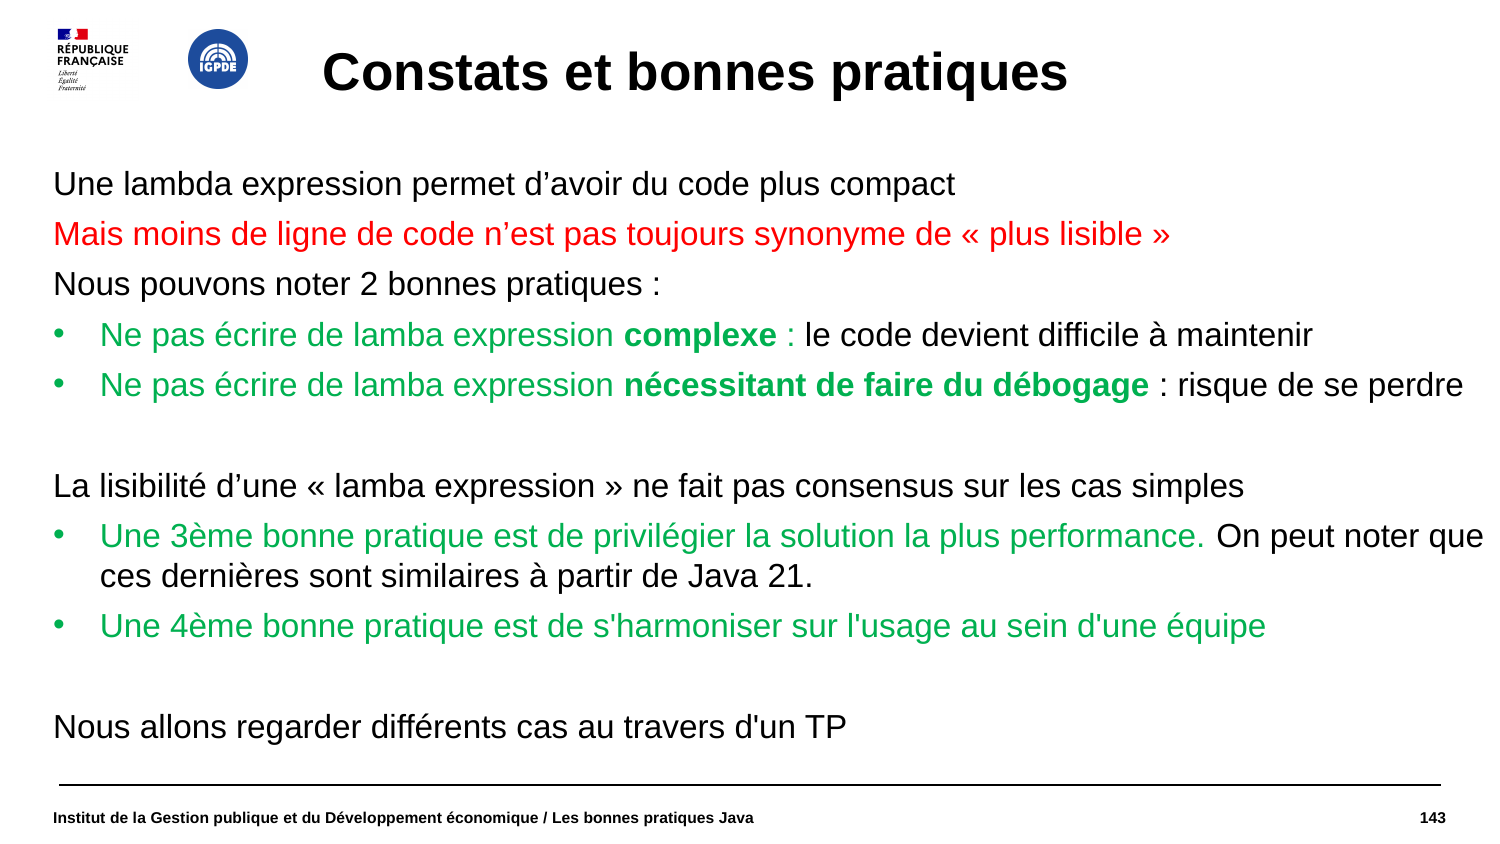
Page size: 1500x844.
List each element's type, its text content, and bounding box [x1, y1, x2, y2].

slide_number 143 [1224, 787, 1447, 844]
list Une lambda expression permet d’avoir du code plus compact Mais moins de ligne de code n’est pas toujours synonyme de « plus lisible » Nous pouvons noter 2 bonnes pratiques : Ne pas écrire de lamba expression complexe : le code devient difficile à maintenir Ne pas écrire de lamba expression nécessitant de faire du débogage : risque de se perdre La lisibilité d’une « lamba expression » ne fait pas consensus sur les cas simples Une 3ème bonne pratique est de privilégier la solution la plus performance. On peut noter que ces dernières sont similaires à partir de Java 21. Une 4ème bonne pratique est de s'harmoniser sur l'usage au sein d'une équipe Nous allons regarder différents cas au travers d'un TP [53, 161, 1495, 789]
footer Institut de la Gestion publique et du Développement économique / Les bonnes pratiques Java [53, 787, 780, 844]
title Constats et bonnes pratiques [322, 44, 1282, 116]
picture [47, 18, 139, 101]
picture [188, 29, 248, 89]
